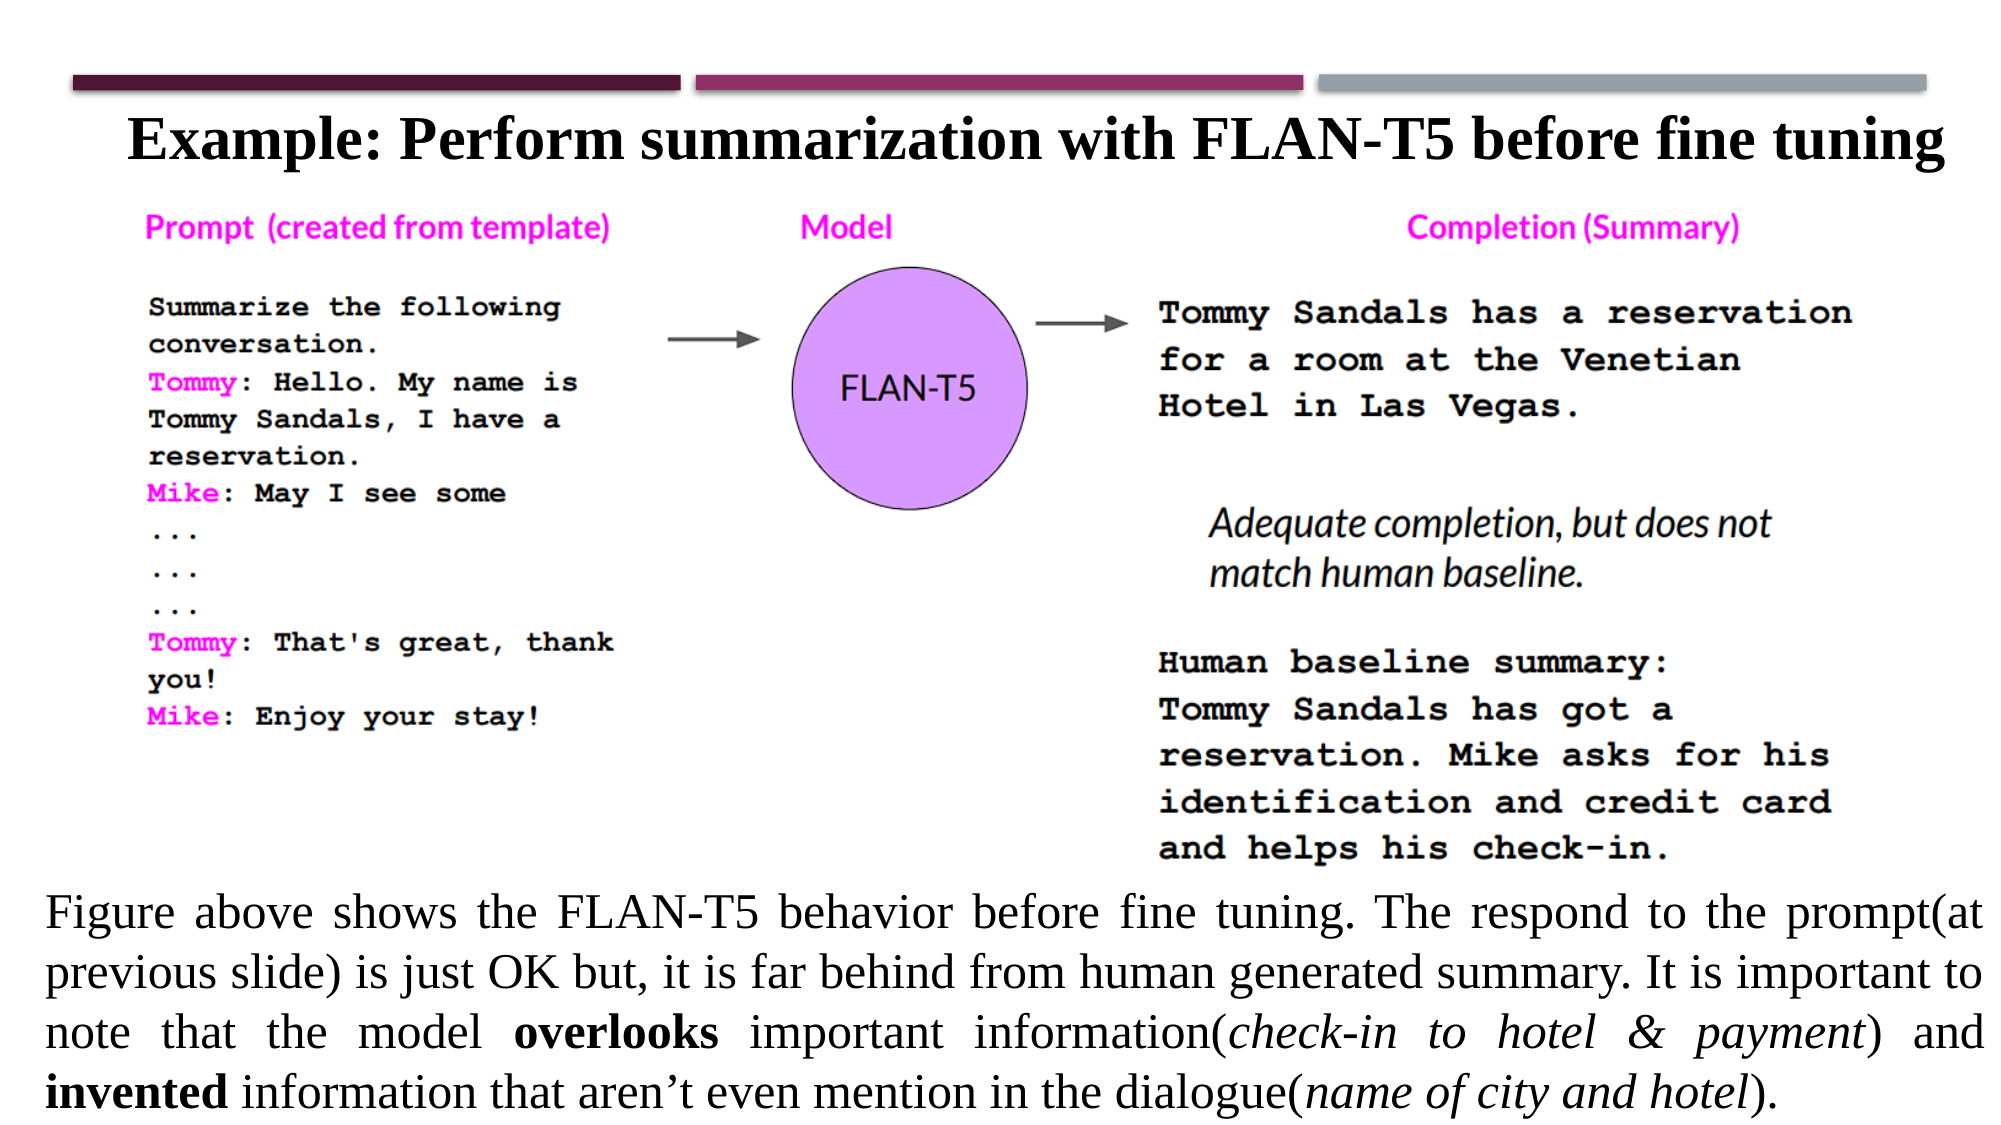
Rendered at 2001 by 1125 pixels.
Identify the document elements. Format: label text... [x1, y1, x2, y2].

text_box Figure above shows the FLAN-T5 behavior before fine tuning. The respond to the prompt(at previous slide) is just OK but, it is far behind from human generated summary. It is important to note that the model overlooks important information(check-in to hotel & payment) and invented information that aren’t even mention in the dialogue(name of city and hotel). [0, 912, 2000, 1085]
picture [131, 141, 1862, 897]
text_box [112, 1085, 1888, 1097]
text_box Example: Perform summarization with FLAN-T5 before fine tuning [0, 76, 2000, 194]
